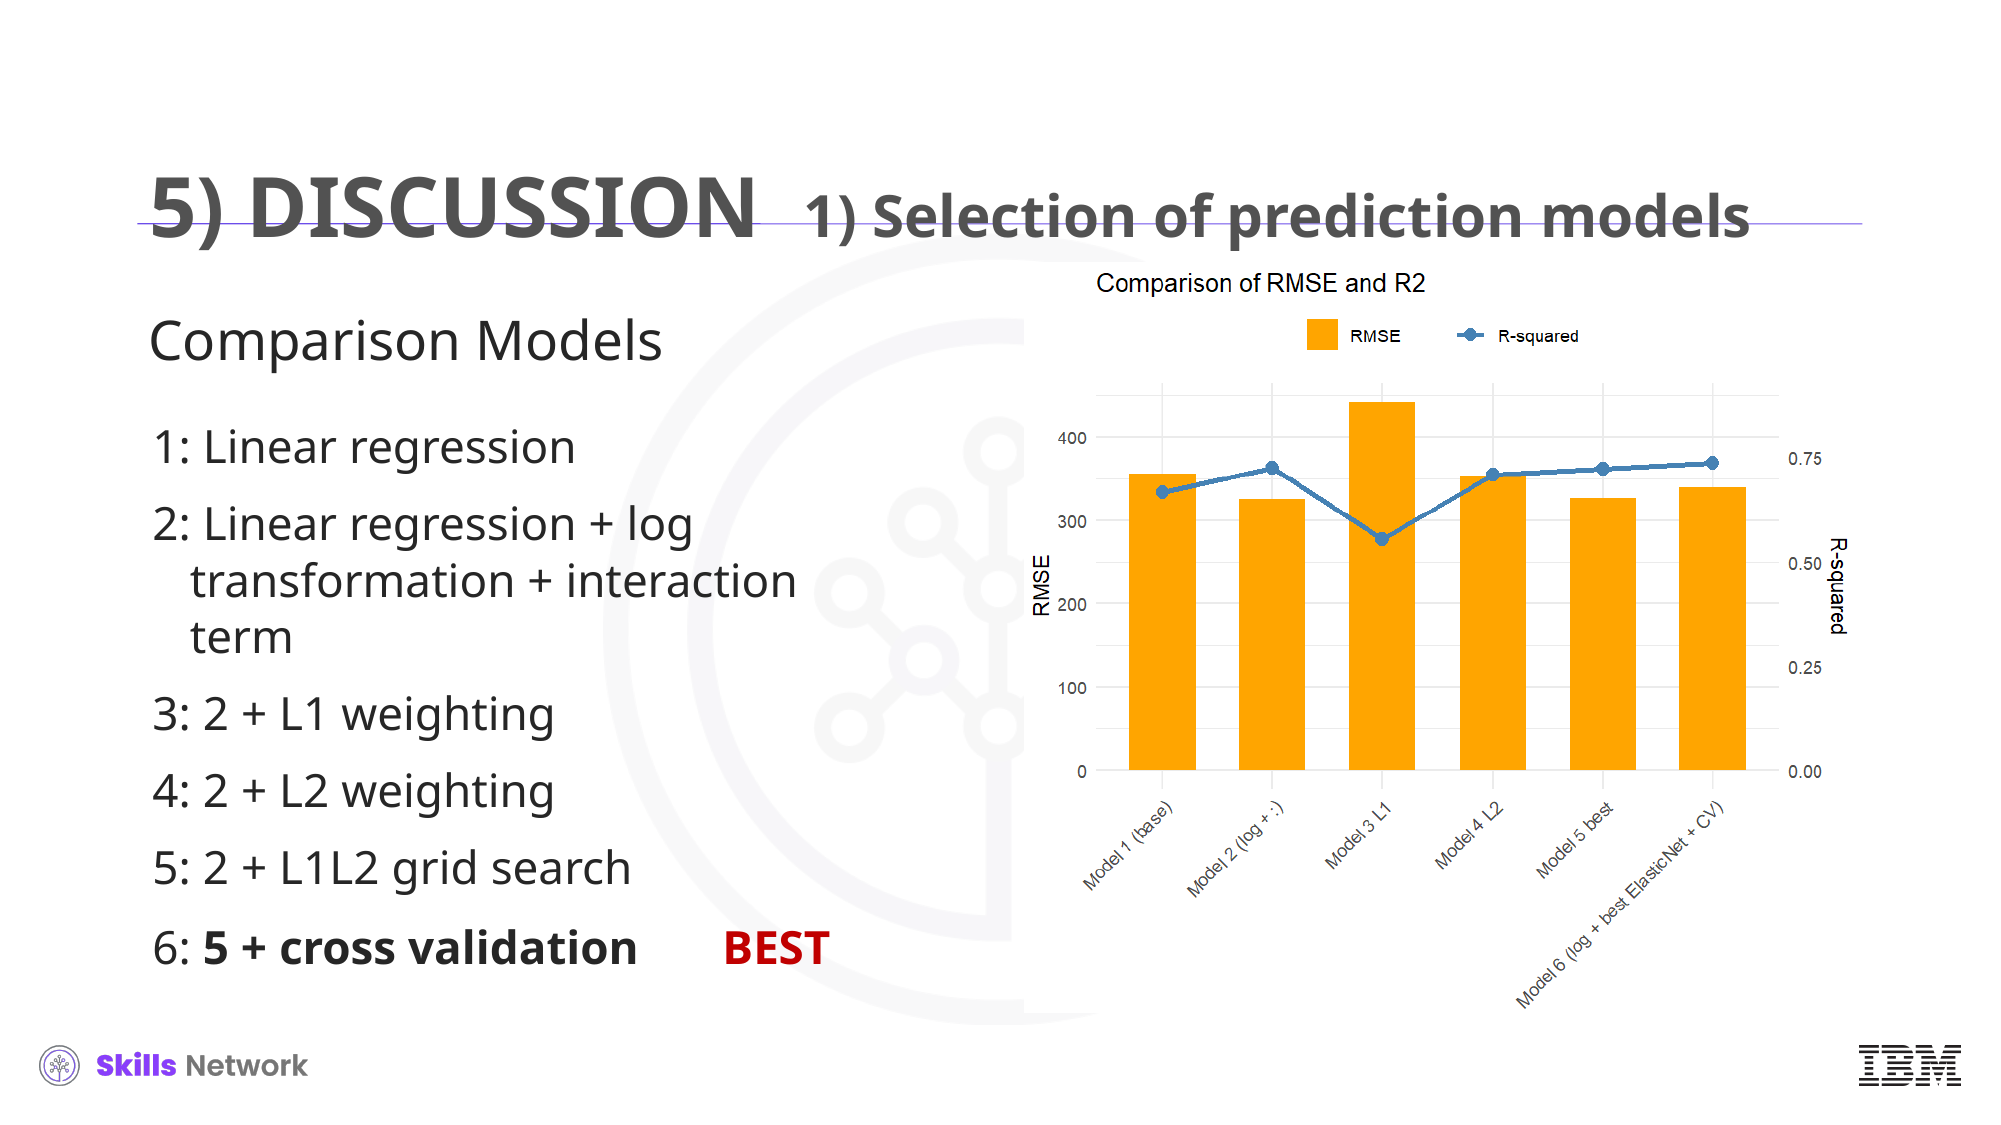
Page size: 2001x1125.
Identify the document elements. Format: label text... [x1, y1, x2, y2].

title 5) DISCUSSION 1) Selection of prediction models [134, 148, 1876, 281]
picture [39, 1045, 308, 1086]
list Comparison Models [133, 299, 891, 382]
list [1024, 262, 1851, 1013]
text_box 1: Linear regression 2: Linear regression + log transformation + interaction term 3: 2 + L1 weighting 4: 2 + L2 weighting 5: 2 + L1L2 grid search 6: 5 + cross validation BEST [137, 411, 895, 1014]
picture [1859, 1045, 1961, 1086]
